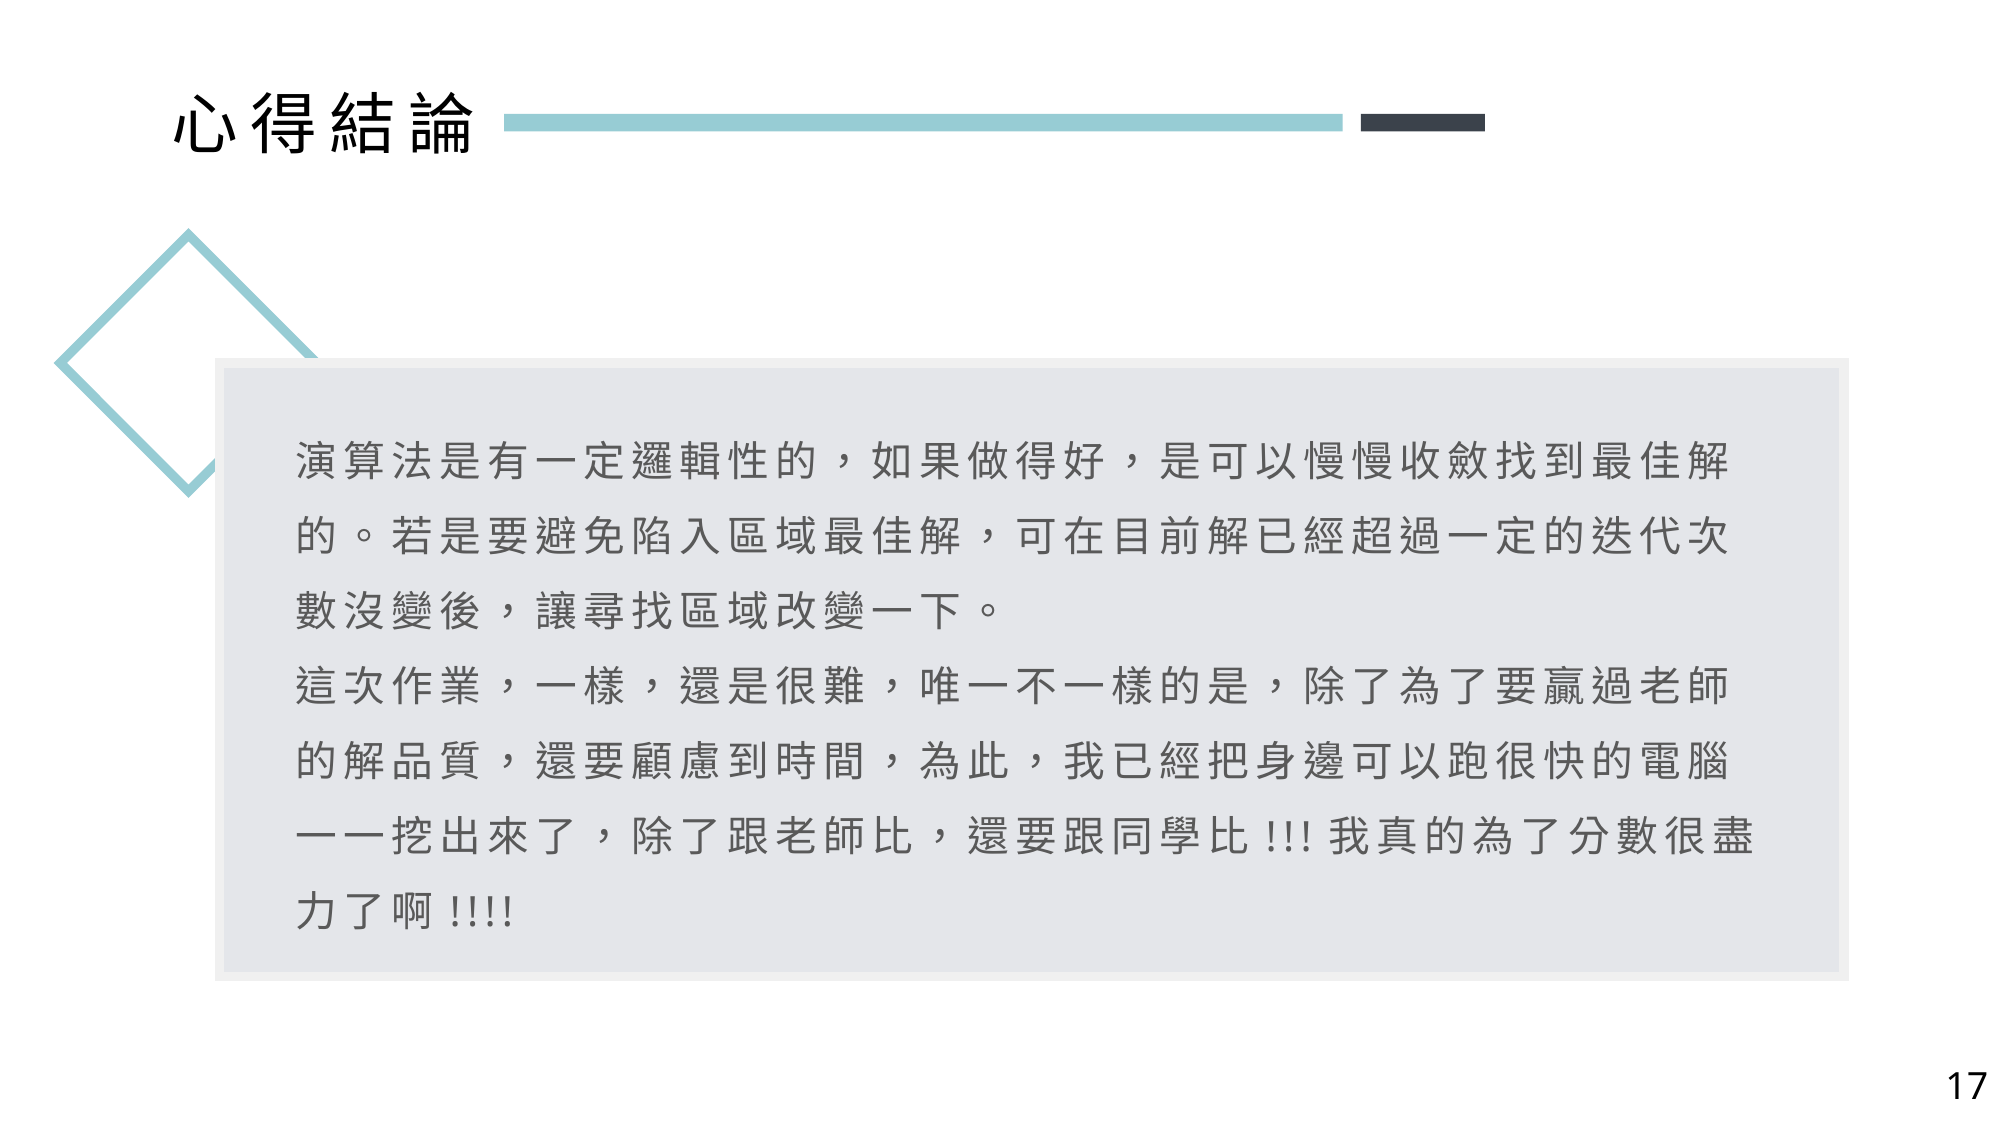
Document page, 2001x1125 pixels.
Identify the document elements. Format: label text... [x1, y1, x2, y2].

text_box 演算法是有一定邏輯性的，如果做得好，是可以慢慢收斂找到最佳解的。若是要避免陷入區域最佳解，可在目前解已經超過一定的迭代次數沒變後，讓尋找區域改變一下。 這次作業，一樣，還是很難，唯一不一樣的是，除了為了要贏過老師的解品質，還要顧慮到時間，為此，我已經把身邊可以跑很快的電腦一一挖出來了，除了跟老師比，還要跟同學比!!!我真的為了分數很盡力了啊!!!! [280, 402, 1795, 942]
text_box [1360, 113, 1486, 132]
text_box [52, 226, 324, 500]
text_box 心得結論 [156, 74, 491, 170]
text_box [218, 362, 1845, 977]
text_box 17 [1930, 1054, 2000, 1115]
text_box [503, 113, 1344, 132]
